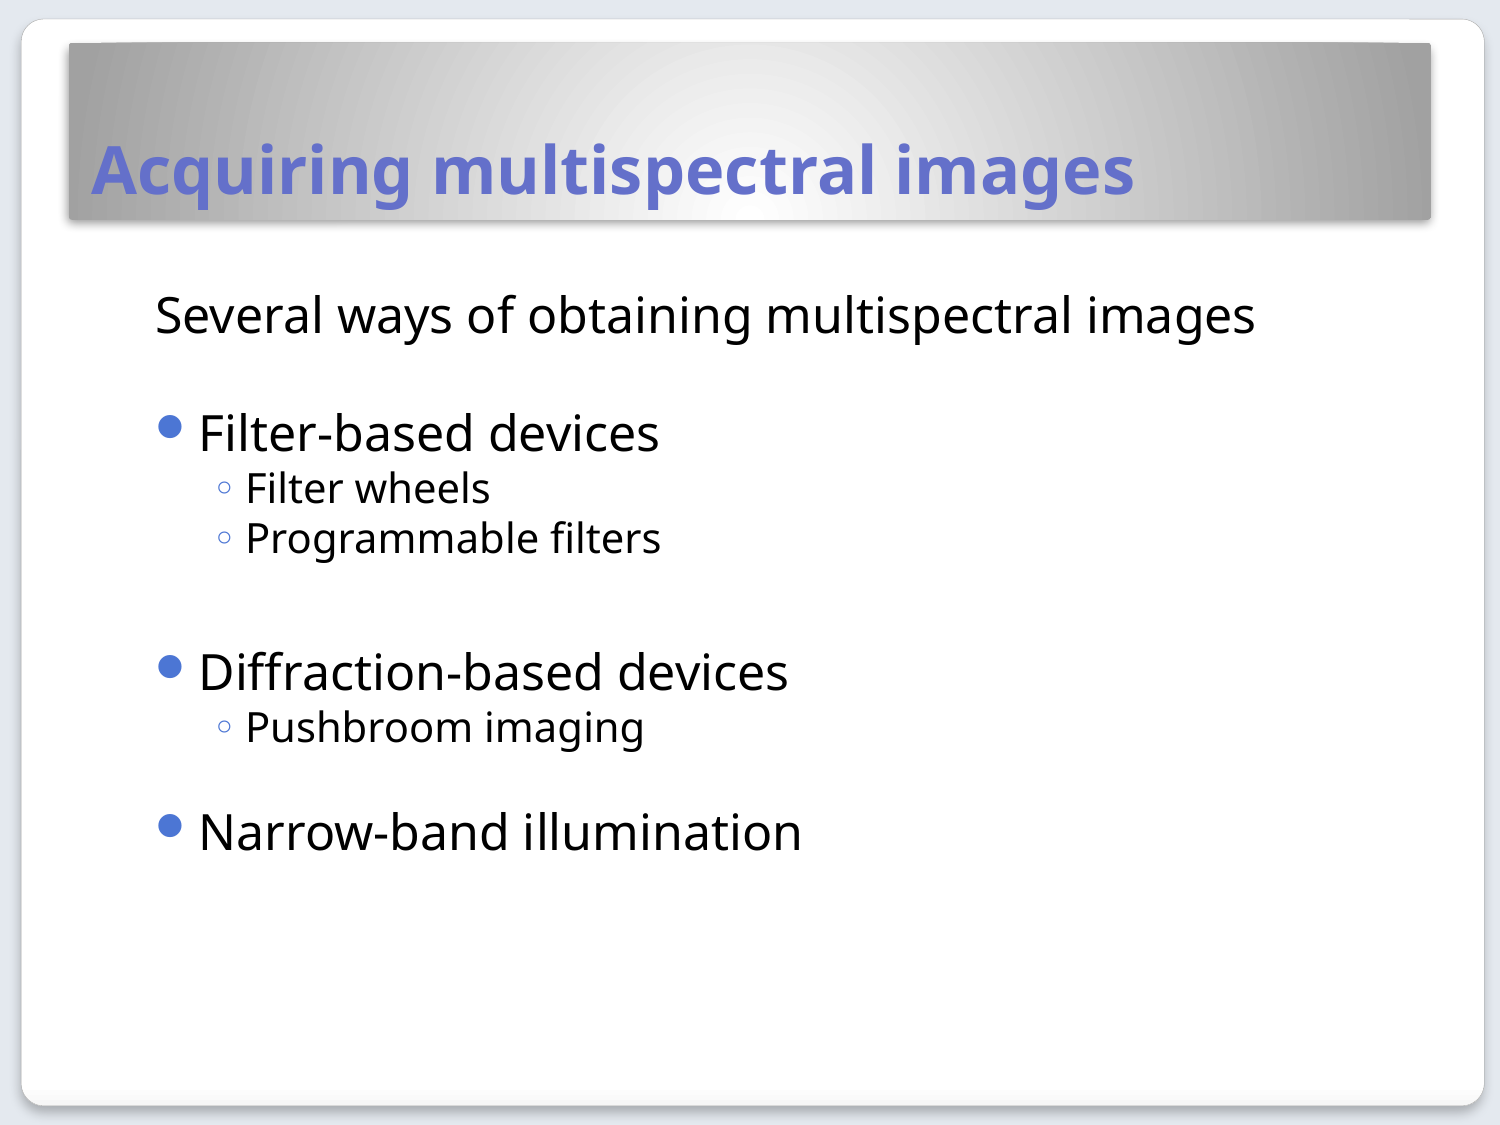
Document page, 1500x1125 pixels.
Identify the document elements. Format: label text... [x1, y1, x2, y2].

title Acquiring multispectral images [76, 42, 1420, 216]
list Several ways of obtaining multispectral images Filter-based devices Filter wheels Programmable filters Diffraction-based devices Pushbroom imaging Narrow-band illumination [125, 275, 1399, 1094]
